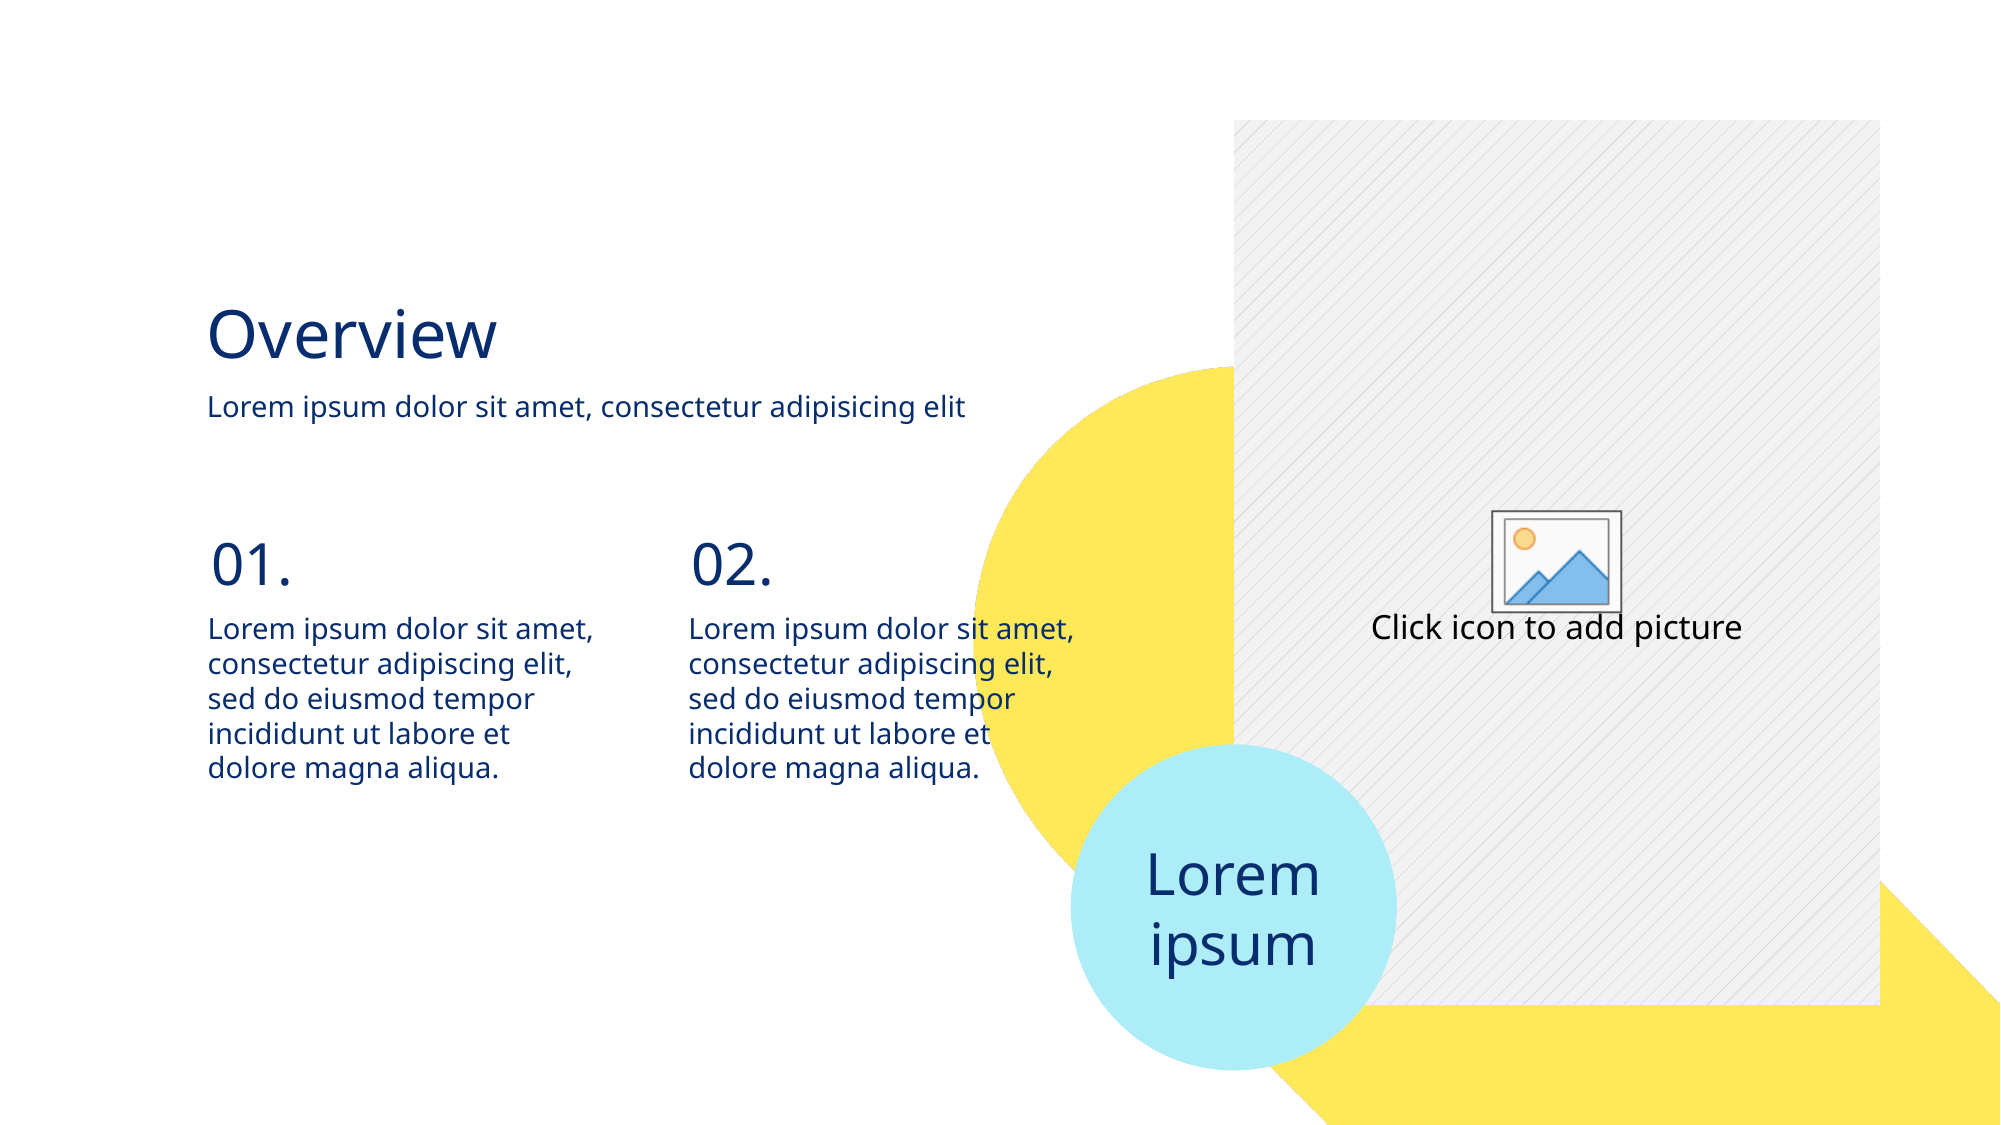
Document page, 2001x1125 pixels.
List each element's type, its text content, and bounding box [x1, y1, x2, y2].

text_box Lorem ipsum [1069, 743, 1366, 1072]
text_box Lorem ipsum dolor sit amet, consectetur adipiscing elit, sed do eiusmod tempor incididunt ut labore et dolore magna aliqua. [673, 602, 1096, 793]
text_box Overview [192, 284, 1096, 380]
picture [975, 120, 2000, 1124]
text_box 01. [196, 519, 551, 605]
text_box Lorem ipsum dolor sit amet, consectetur adipiscing elit, sed do eiusmod tempor incididunt ut labore et dolore magna aliqua. [192, 602, 615, 793]
text_box Lorem ipsum dolor sit amet, consectetur adipisicing elit [192, 380, 1096, 431]
text_box 02. [676, 519, 1032, 605]
